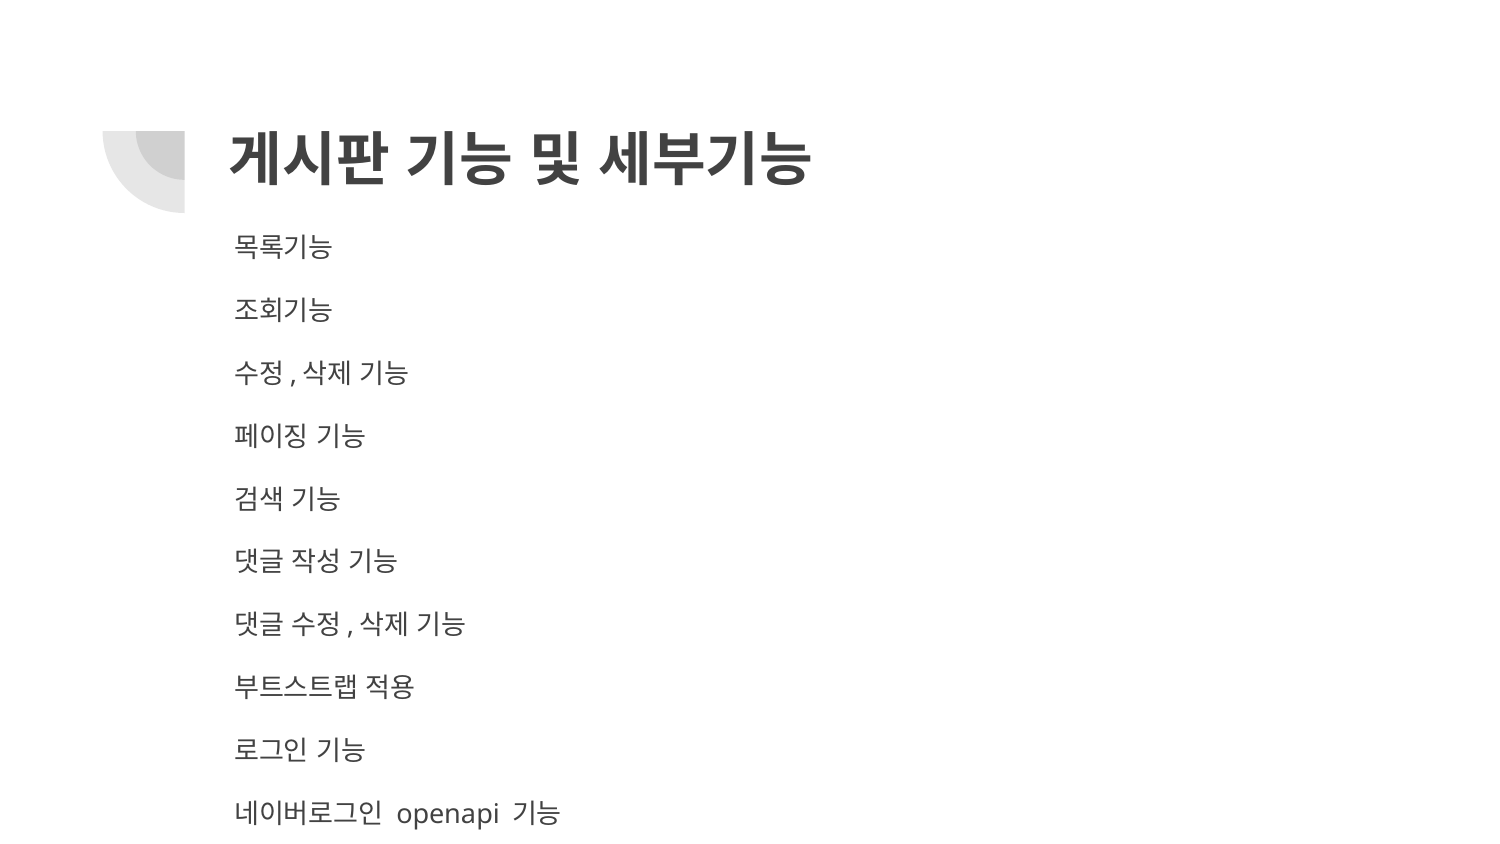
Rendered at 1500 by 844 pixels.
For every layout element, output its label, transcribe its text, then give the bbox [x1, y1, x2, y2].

list 목록기능 조회기능 수정,삭제 기능 페이징 기능 검색 기능 댓글 작성 기능 댓글 수정,삭제 기능 부트스트랩 적용 로그인 기능 네이버로그인 openapi 기능 네이버 책검색 openapi 기능 채팅 기능 [219, 205, 1373, 844]
title 게시판 기능 및 세부기능 [213, 98, 1368, 263]
